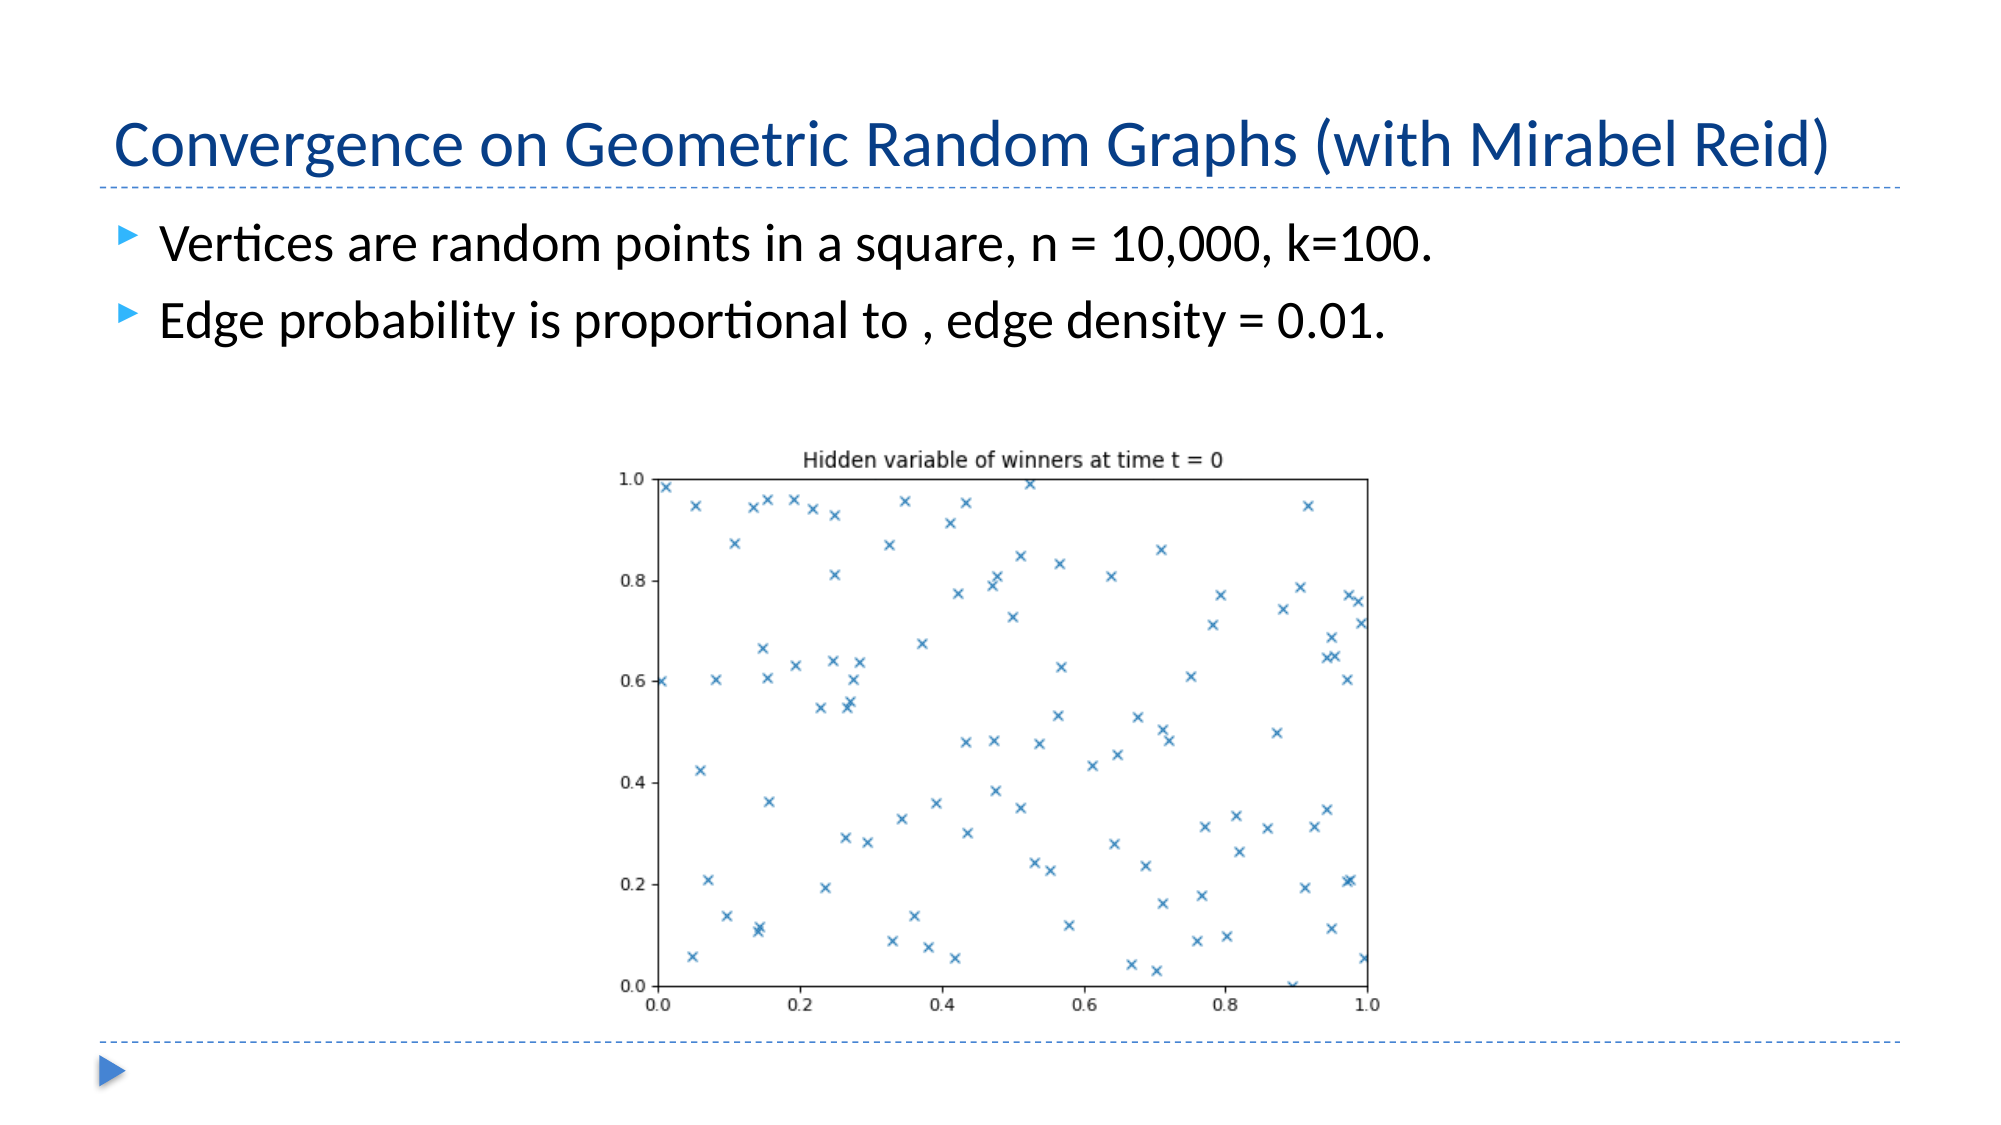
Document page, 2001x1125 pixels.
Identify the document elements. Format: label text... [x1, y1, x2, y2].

title Convergence on Geometric Random Graphs (with Mirabel Reid) [99, 24, 1900, 188]
picture [599, 431, 1401, 1033]
